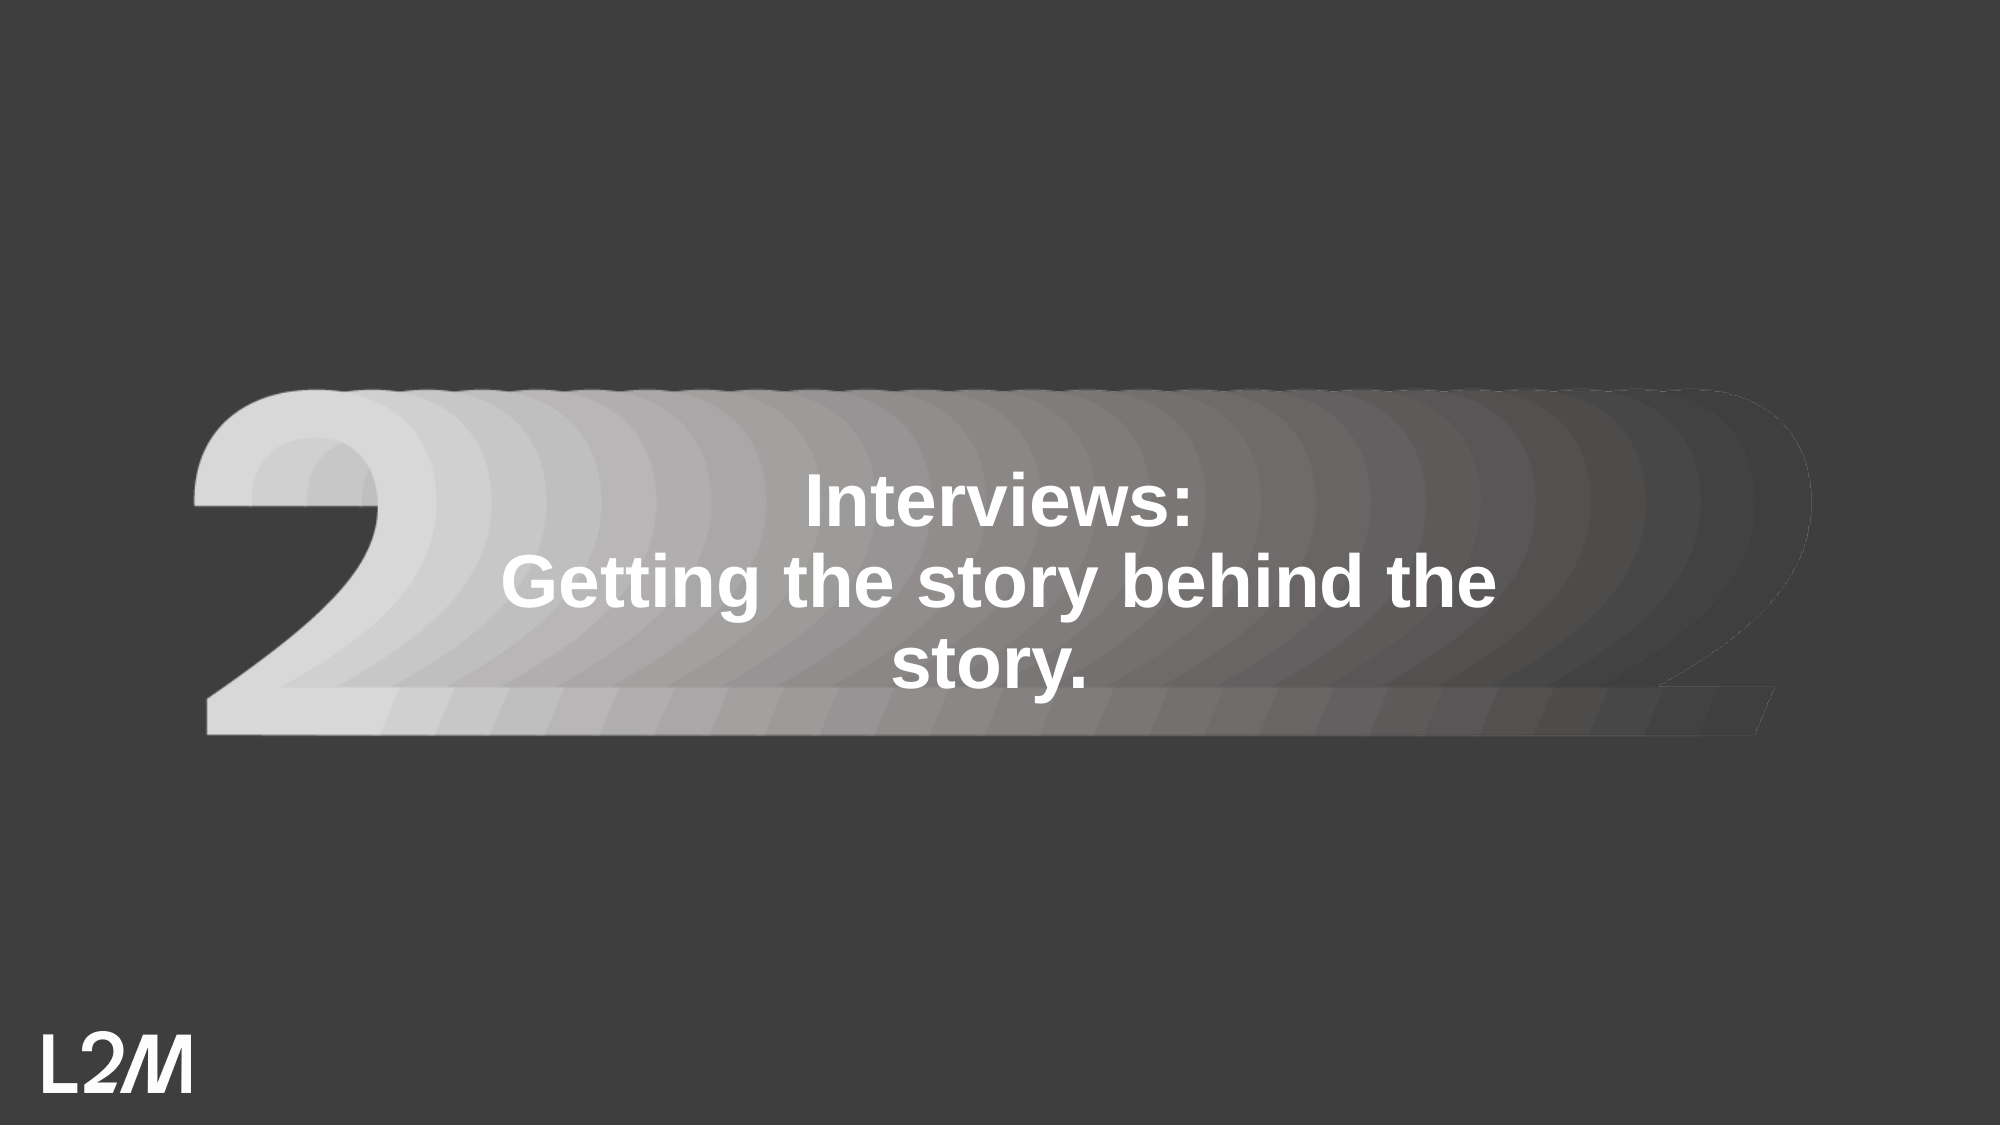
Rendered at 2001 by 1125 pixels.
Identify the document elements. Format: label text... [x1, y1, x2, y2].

subtitle Interviews: Getting the story behind the story. [457, 454, 1543, 543]
picture [0, 218, 2000, 907]
picture [43, 1031, 191, 1093]
